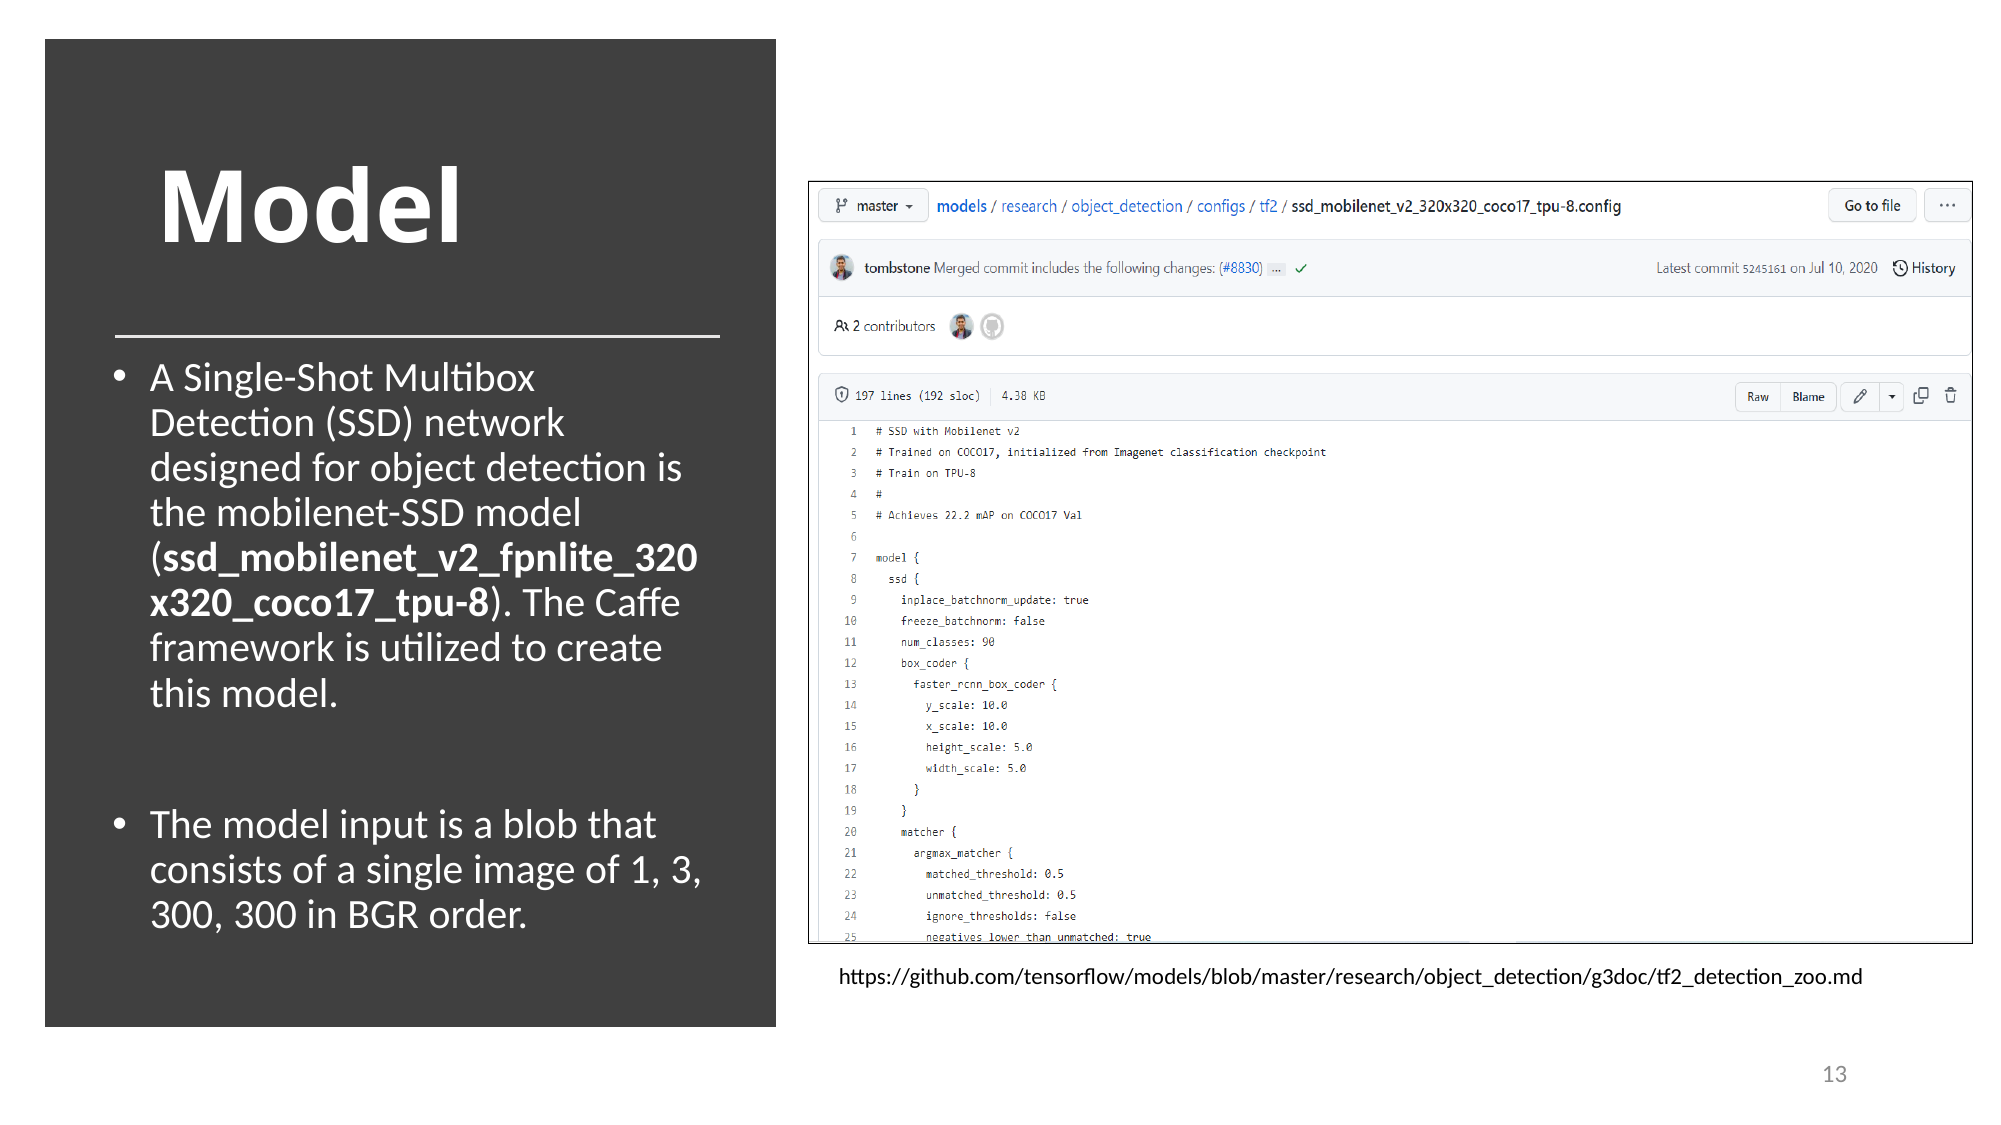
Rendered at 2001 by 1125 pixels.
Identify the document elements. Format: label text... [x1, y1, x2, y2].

text_box https://github.com/tensorflow/models/blob/master/research/object_detection/g3doc/tf2_detection_zoo.md [823, 953, 1957, 996]
list A Single-Shot Multibox Detection (SSD) network designed for object detection is the mobilenet-SSD model (ssd_mobilenet_v2_fpnlite_320x320_coco17_tpu-8). The Caffe framework is utilized to create this model. The model input is a blob that consists of a single image of 1, 3, 300, 300 in BGR order. [97, 348, 725, 967]
text_box [54, 49, 767, 1018]
slide_number 13 [1412, 1042, 1863, 1103]
title Model [141, 107, 607, 313]
picture [808, 180, 1973, 944]
